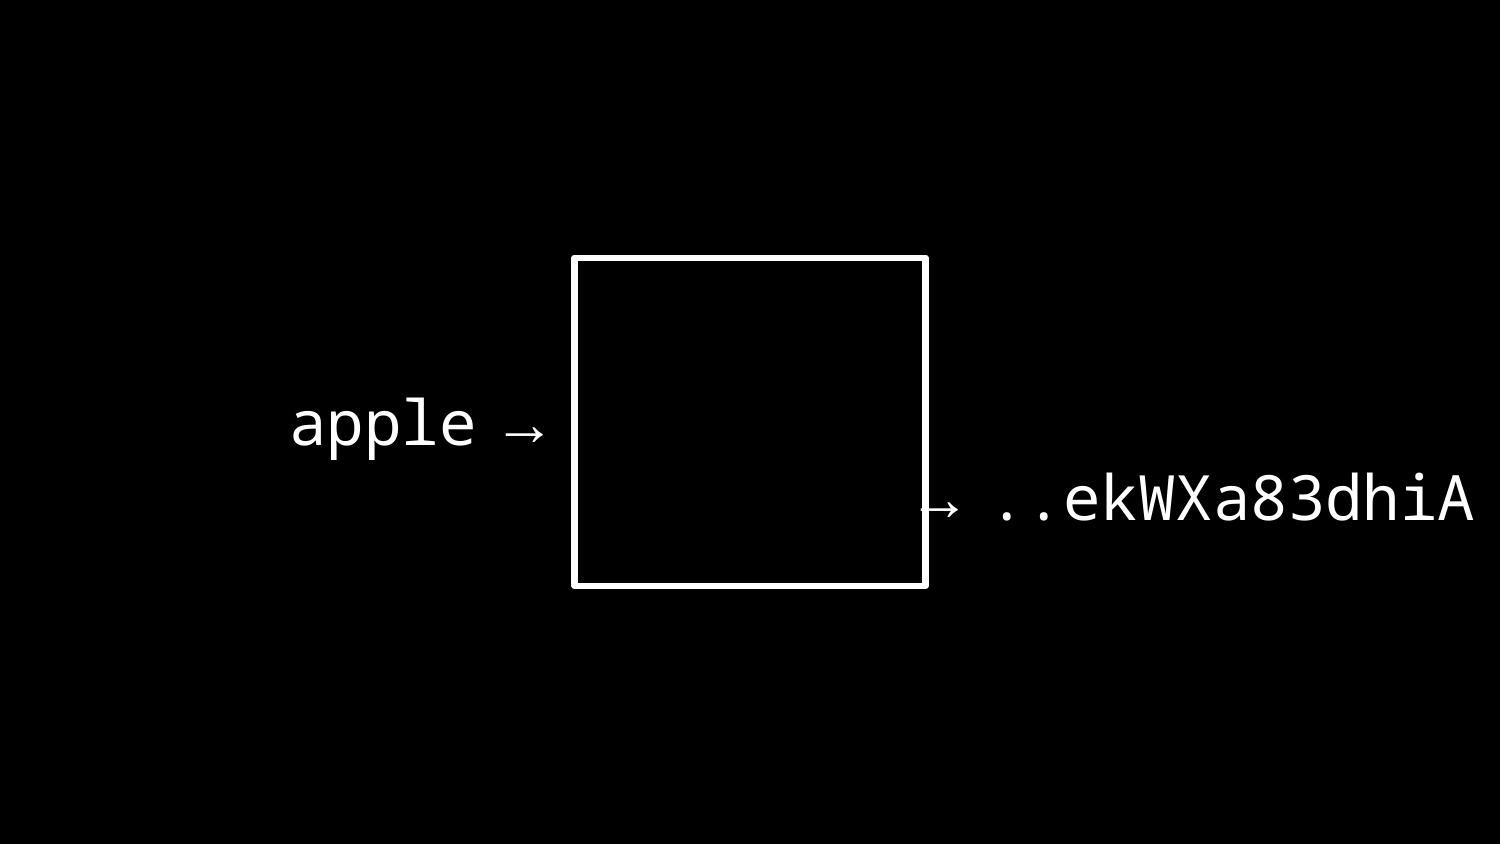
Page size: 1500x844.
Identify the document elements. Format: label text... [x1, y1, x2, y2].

text_box apple → [0, 367, 607, 506]
text_box [574, 257, 926, 587]
text_box → ..ekWXa83dhiA [893, 367, 1500, 506]
